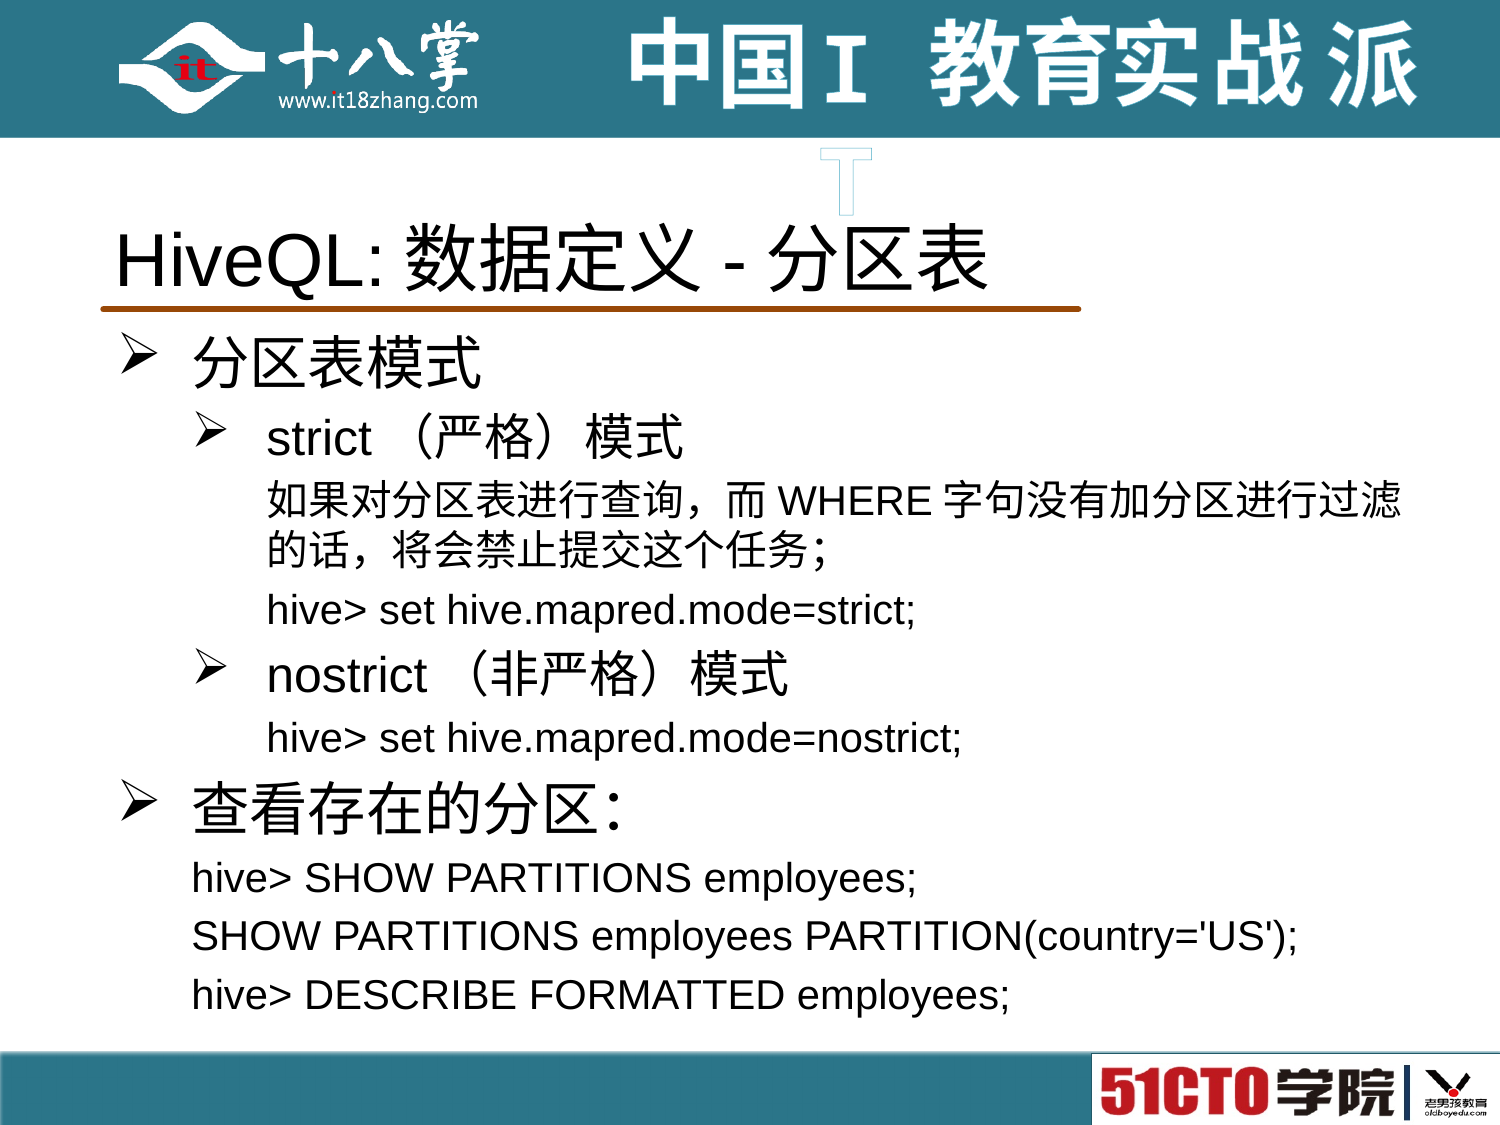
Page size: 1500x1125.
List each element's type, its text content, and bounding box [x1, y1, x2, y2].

title HiveQL:数据定义-分区表 [100, 204, 1424, 303]
picture [1092, 1054, 1500, 1125]
list 分区表模式 strict（严格）模式 如果对分区表进行查询，而WHERE字句没有加分区进行过滤的话，将会禁止提交这个任务； hive> set hive.mapred.mode=strict; nostrict（非严格）模式 hive> set hive.mapred.mode=nostrict; 查看存在的分区： hive> SHOW PARTITIONS employees; SHOW PARTITIONS employees PARTITION(country='US'); hive> DESCRIBE FORMATTED employees; [101, 318, 1424, 1035]
picture [119, 20, 479, 114]
